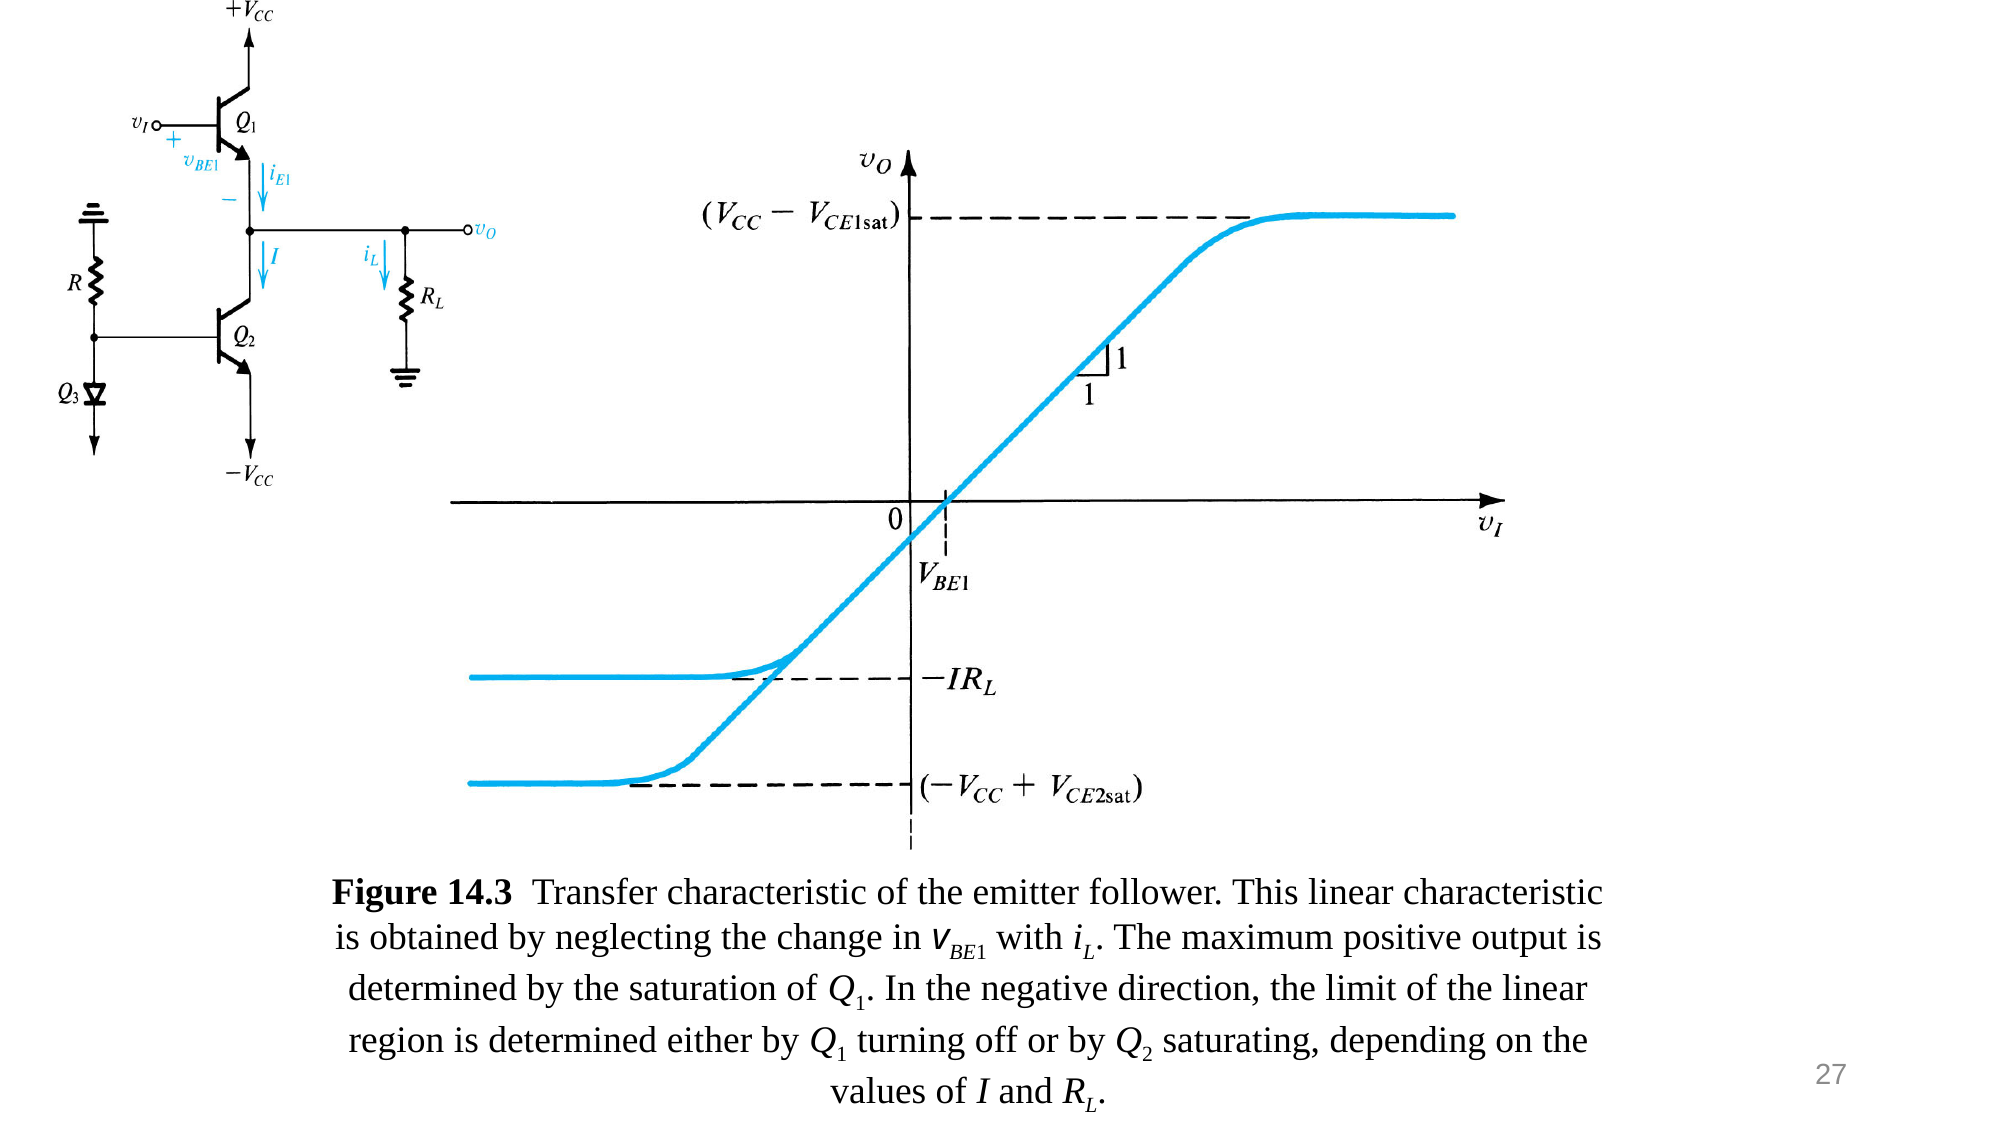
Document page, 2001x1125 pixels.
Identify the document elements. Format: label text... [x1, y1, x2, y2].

picture [58, 0, 1505, 850]
text_box Figure 14.3 Transfer characteristic of the emitter follower. This linear characteristic is obtained by neglecting the change in vBE1 with iL. The maximum positive output is determined by the saturation of Q1. In the negative direction, the limit of the linear region is determined either by Q1 turning off or by Q2 saturating, depending on the values of I and RL. [299, 859, 1638, 1125]
slide_number 27 [1412, 1042, 1863, 1103]
